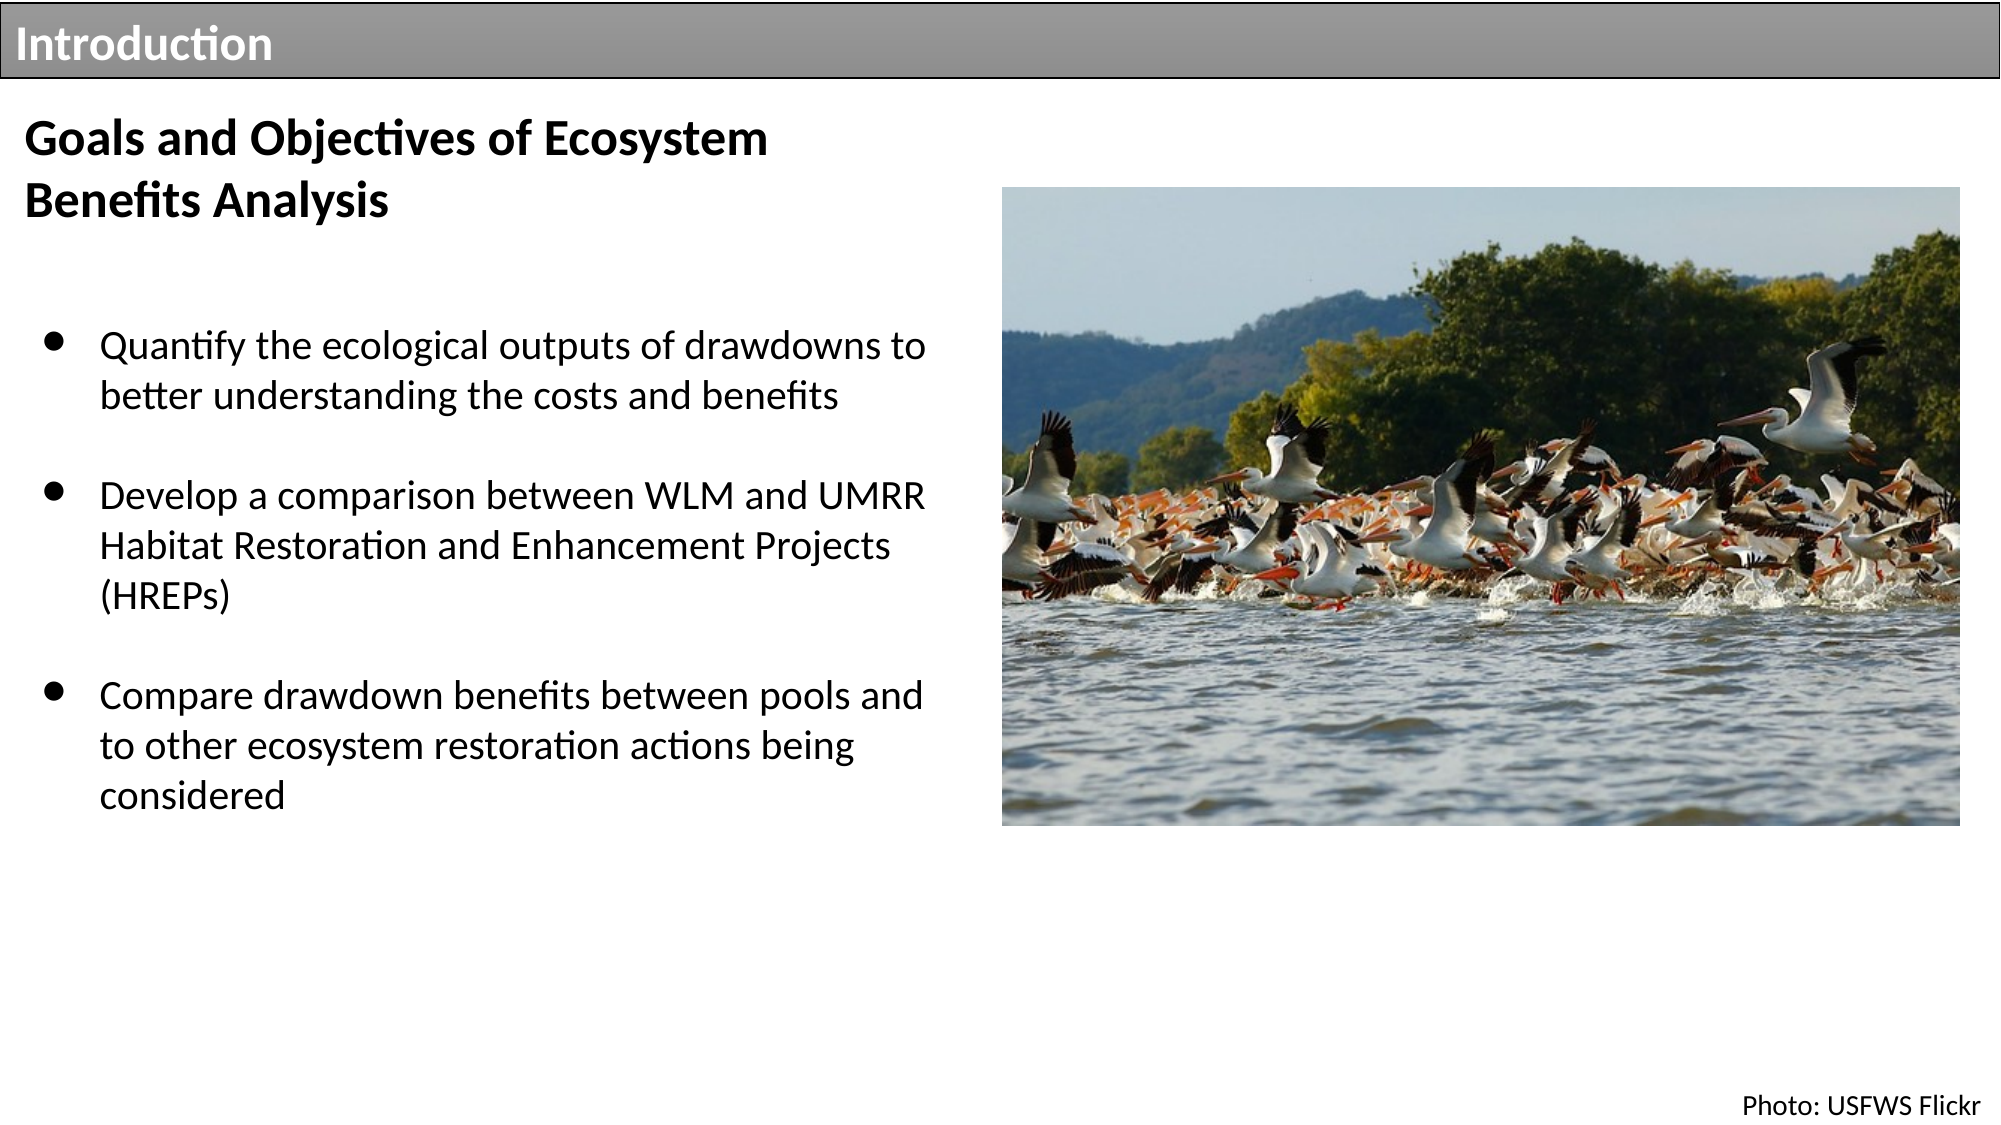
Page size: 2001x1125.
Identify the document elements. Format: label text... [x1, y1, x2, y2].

text_box Introduction [0, 2, 2000, 78]
text_box Photo: USFWS Flickr [1727, 1071, 2000, 1125]
picture [1002, 186, 1960, 826]
text_box [14, 76, 1986, 178]
text_box Goals and Objectives of Ecosystem Benefits Analysis Quantify the ecological outputs of drawdowns to better understanding the costs and benefits Develop a comparison between WLM and UMRR Habitat Restoration and Enhancement Projects (HREPs) Compare drawdown benefits between pools and to other ecosystem restoration actions being considered [9, 88, 947, 834]
